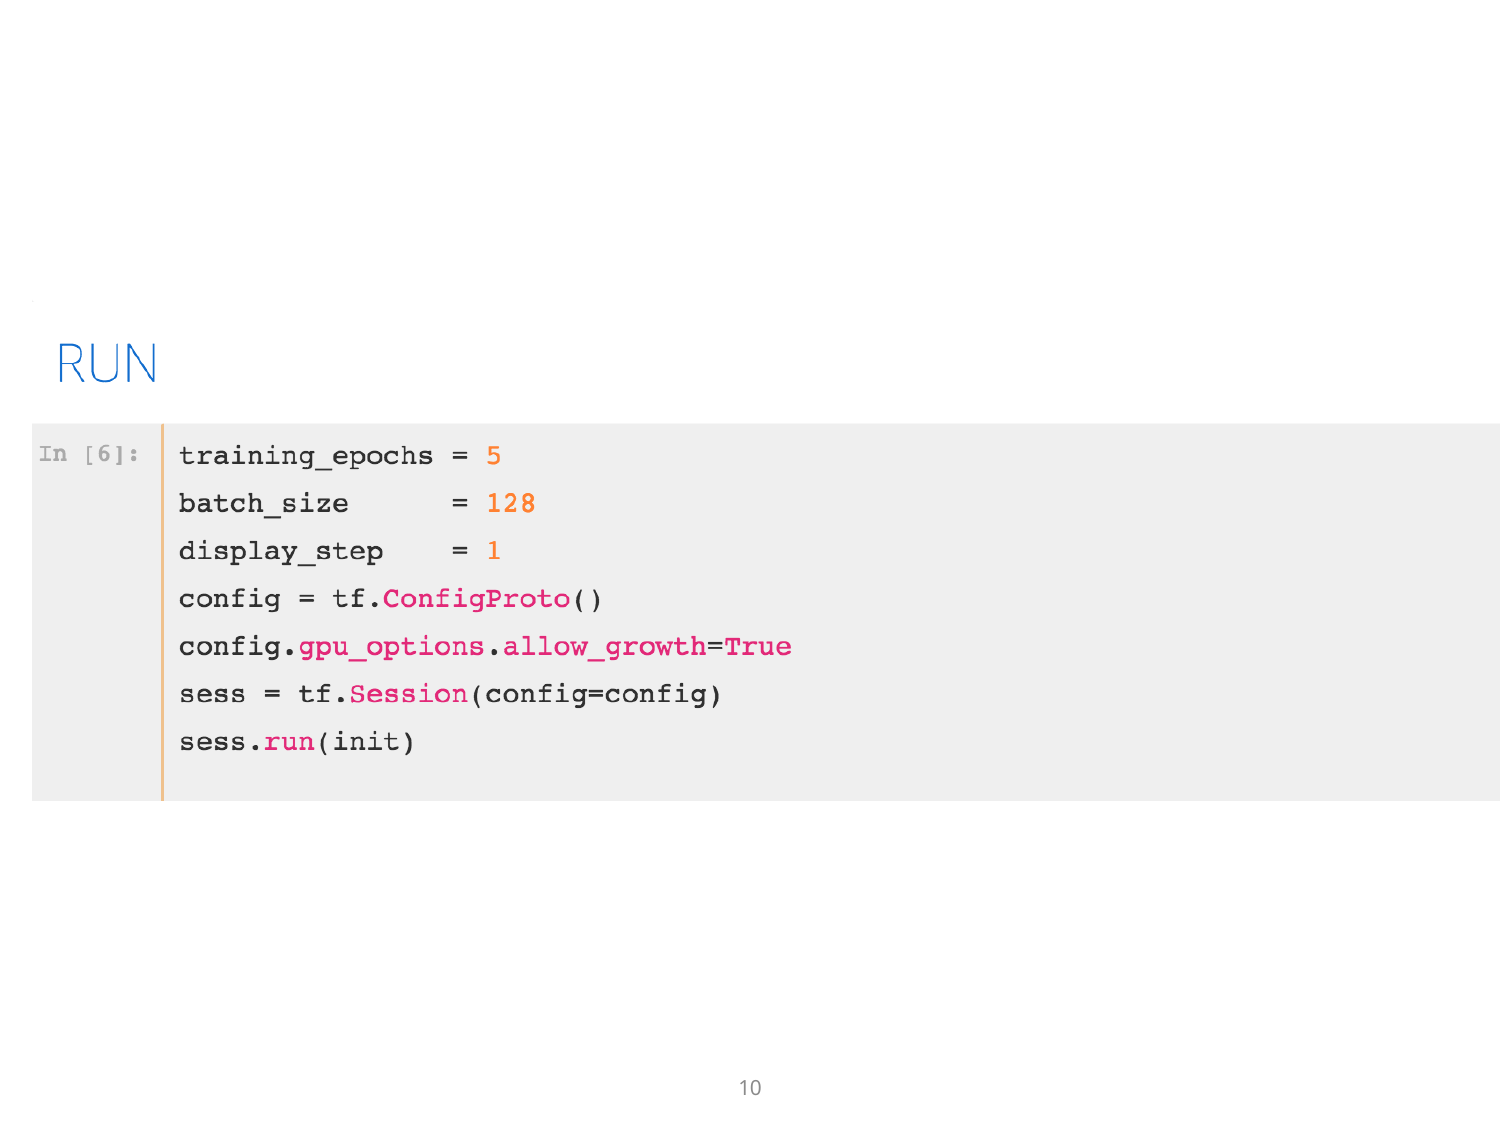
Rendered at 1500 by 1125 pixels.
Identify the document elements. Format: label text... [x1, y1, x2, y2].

picture [0, 296, 1500, 829]
slide_number 10 [575, 1058, 925, 1119]
